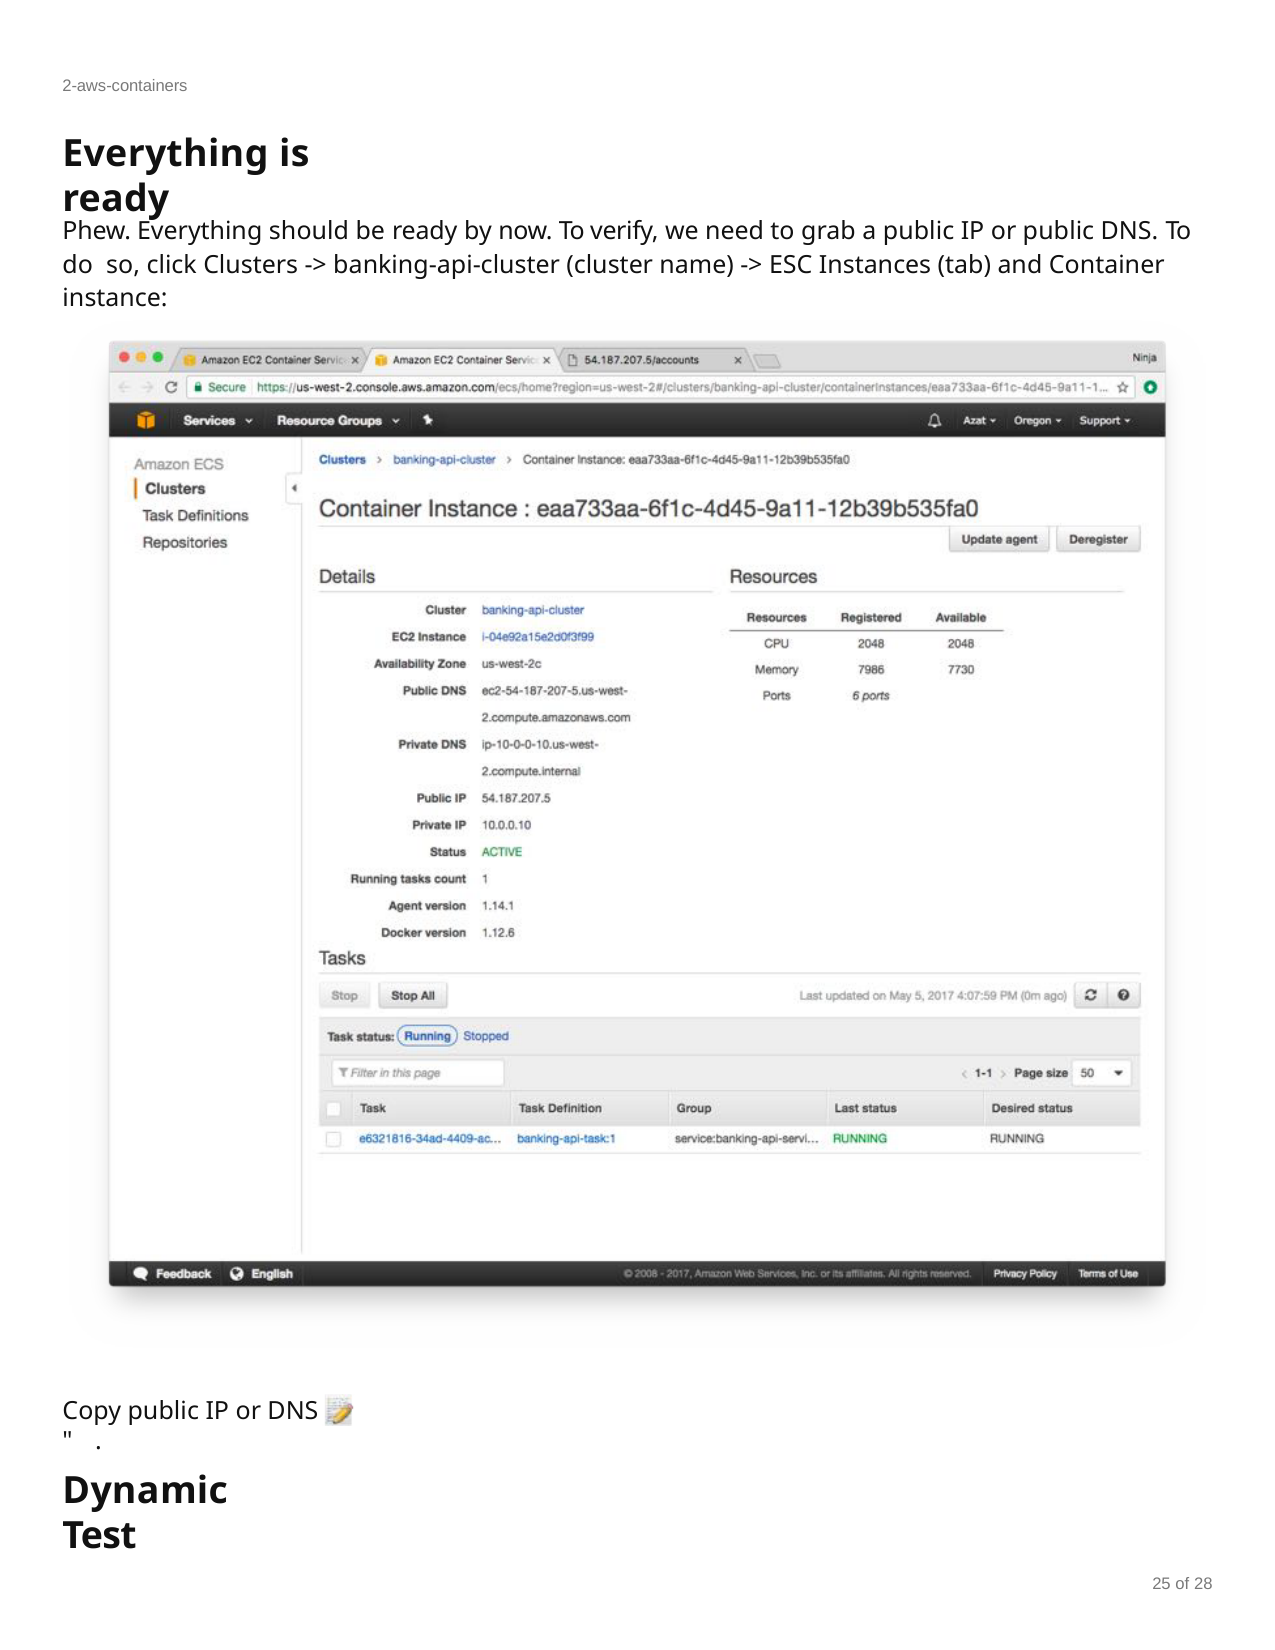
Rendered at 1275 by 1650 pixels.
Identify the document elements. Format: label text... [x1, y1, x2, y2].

text_box Copy public IP or DNS " . [60, 1392, 365, 1455]
text_box Dynamic Test [60, 1462, 311, 1556]
text_box Everything is ready [60, 126, 412, 209]
slide_number 25 of 28 [1148, 1574, 1215, 1650]
text_box Phew. Everything should be ready by now. To verify, we need to grab a public IP or public DNS. To do so, click Clusters -> banking-api-cluster (cluster name) -> ESC Instances (tab) and Container instance: [60, 209, 1207, 312]
text_box 2-aws-containers [60, 72, 192, 95]
text_box [62, 314, 1213, 1354]
